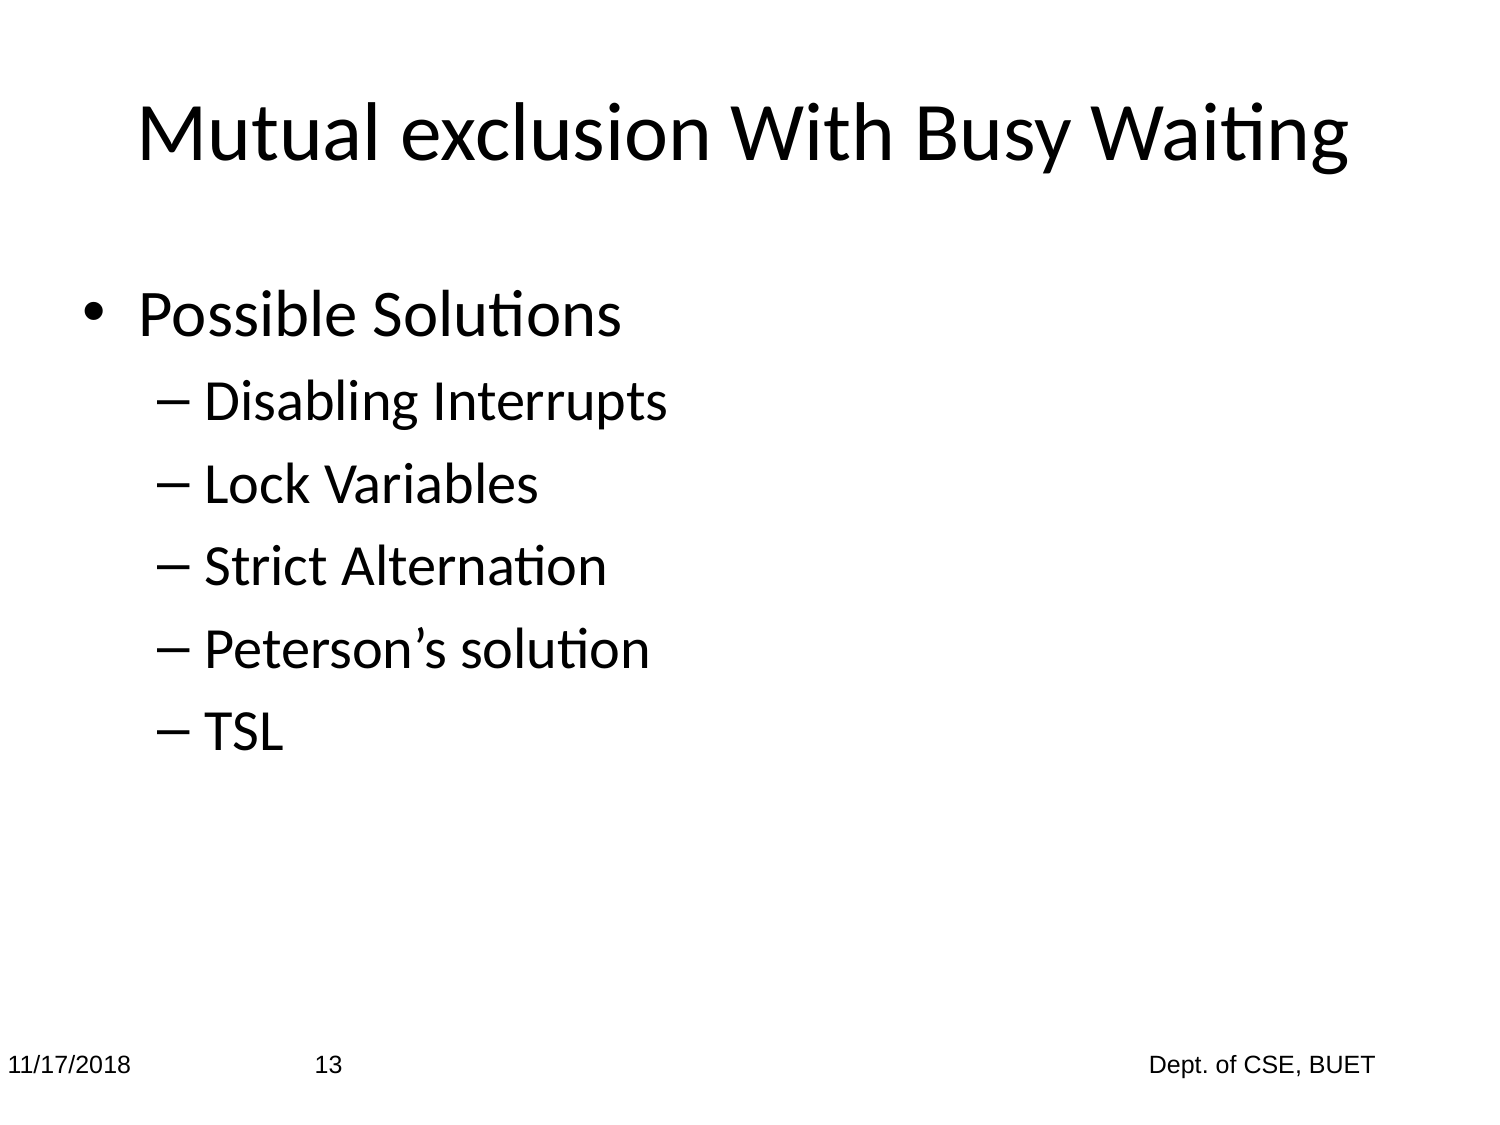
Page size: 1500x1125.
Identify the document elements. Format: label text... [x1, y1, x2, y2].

slide_number 13 [304, 1041, 351, 1086]
title Mutual exclusion With Busy Waiting [76, 20, 1411, 235]
text_box 11/17/2018 [0, 1041, 304, 1086]
list Possible Solutions Disabling Interrupts Lock Variables Strict Alternation Peterson’s solution TSL [74, 261, 1426, 1006]
text_box Dept. of CSE, BUET [1025, 1041, 1500, 1086]
